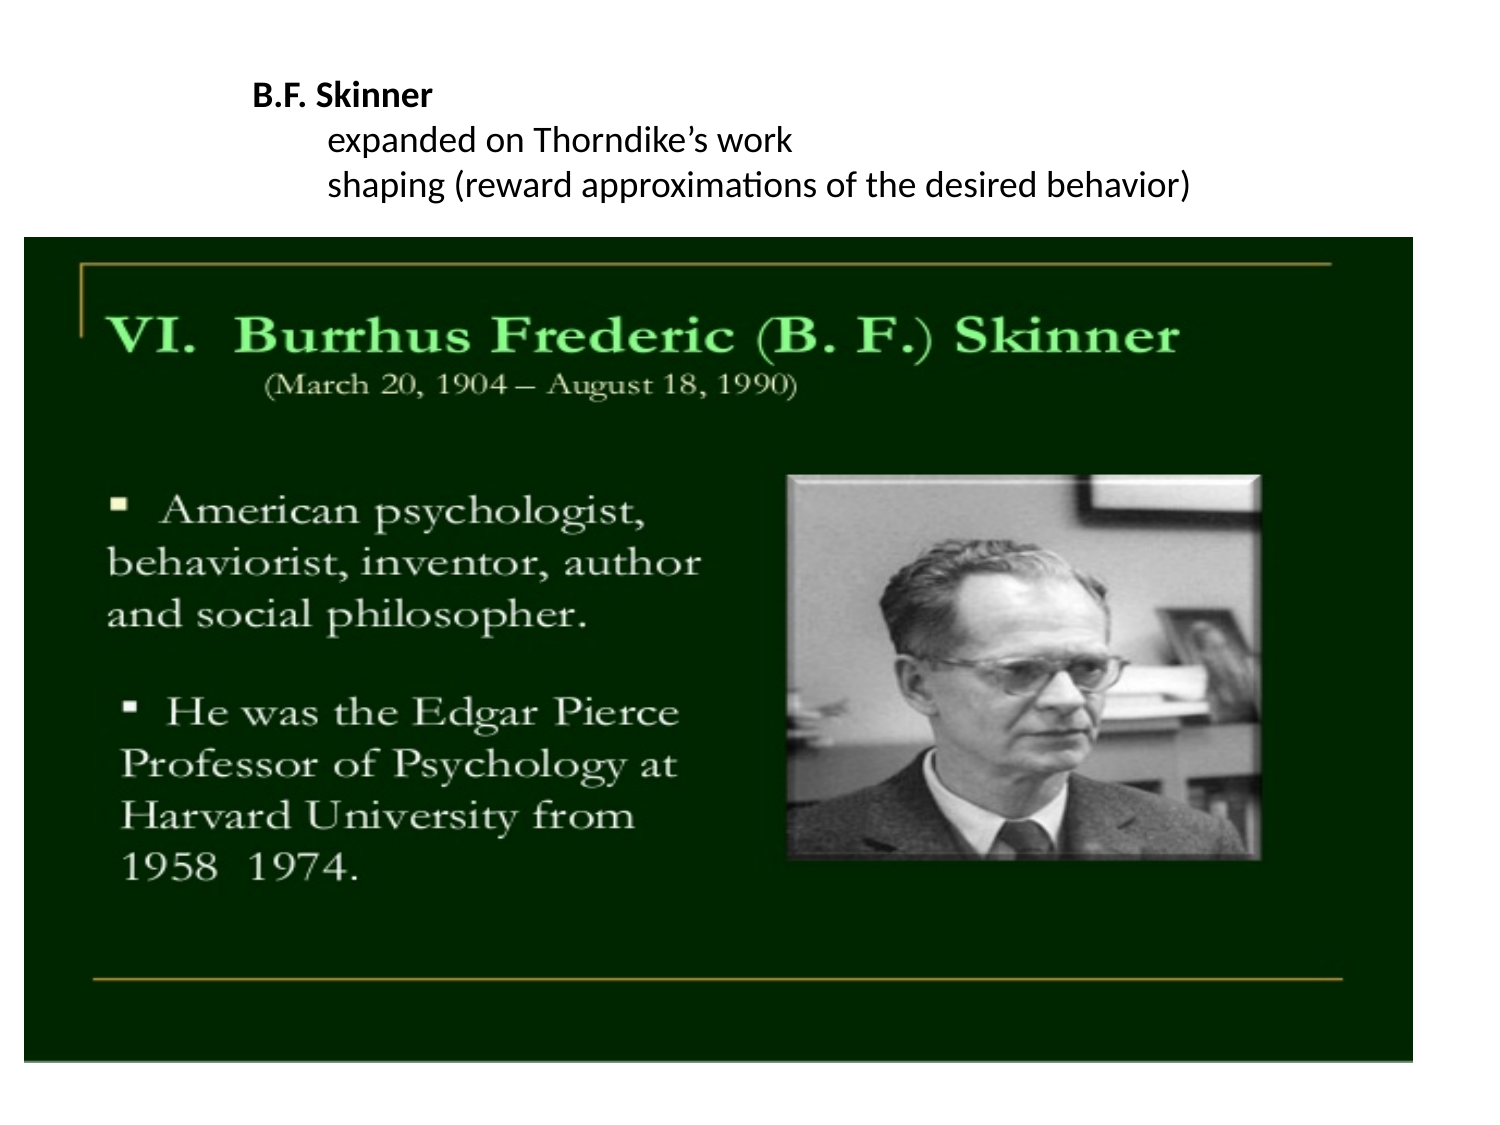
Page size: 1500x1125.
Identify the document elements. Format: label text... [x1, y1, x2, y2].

picture [24, 237, 1413, 1063]
text_box B.F. Skinner expanded on Thorndike’s work shaping (reward approximations of the desired behavior) [237, 62, 1263, 213]
